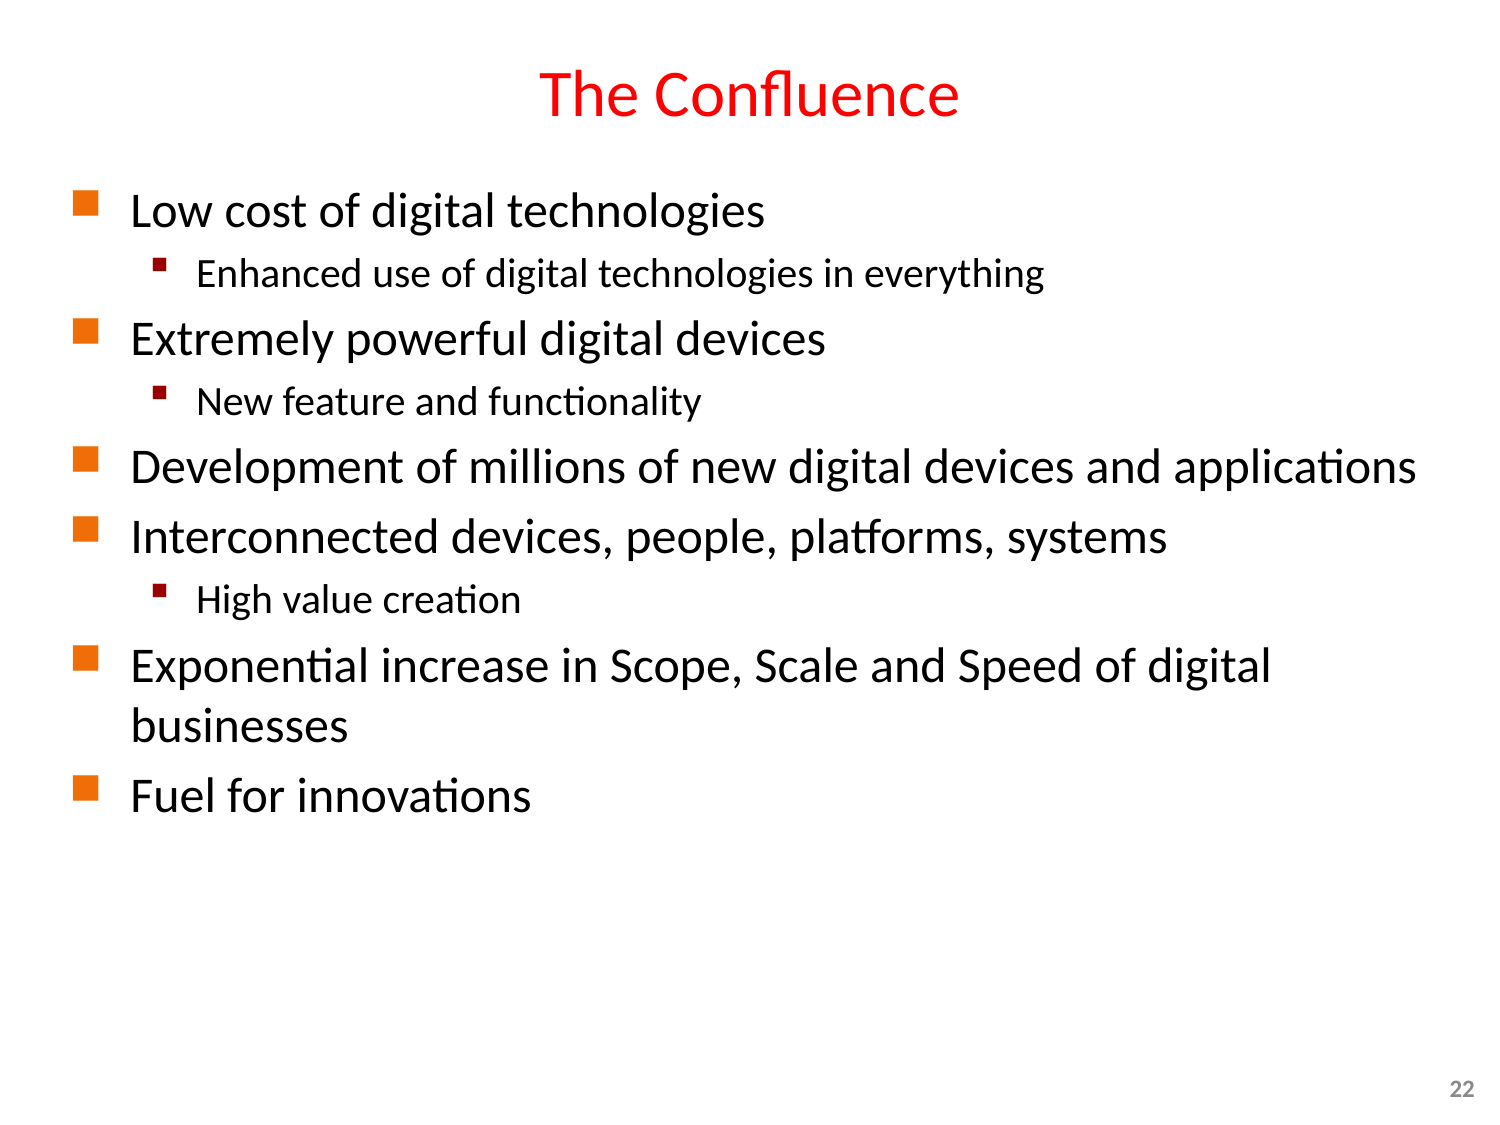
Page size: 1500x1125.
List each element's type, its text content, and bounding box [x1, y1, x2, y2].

title The Confluence [59, 31, 1441, 149]
list Low cost of digital technologies Enhanced use of digital technologies in everything Extremely powerful digital devices New feature and functionality Development of millions of new digital devices and applications Interconnected devices, people, platforms, systems High value creation Exponential increase in Scope, Scale and Speed of digital businesses Fuel for innovations [59, 169, 1435, 1044]
